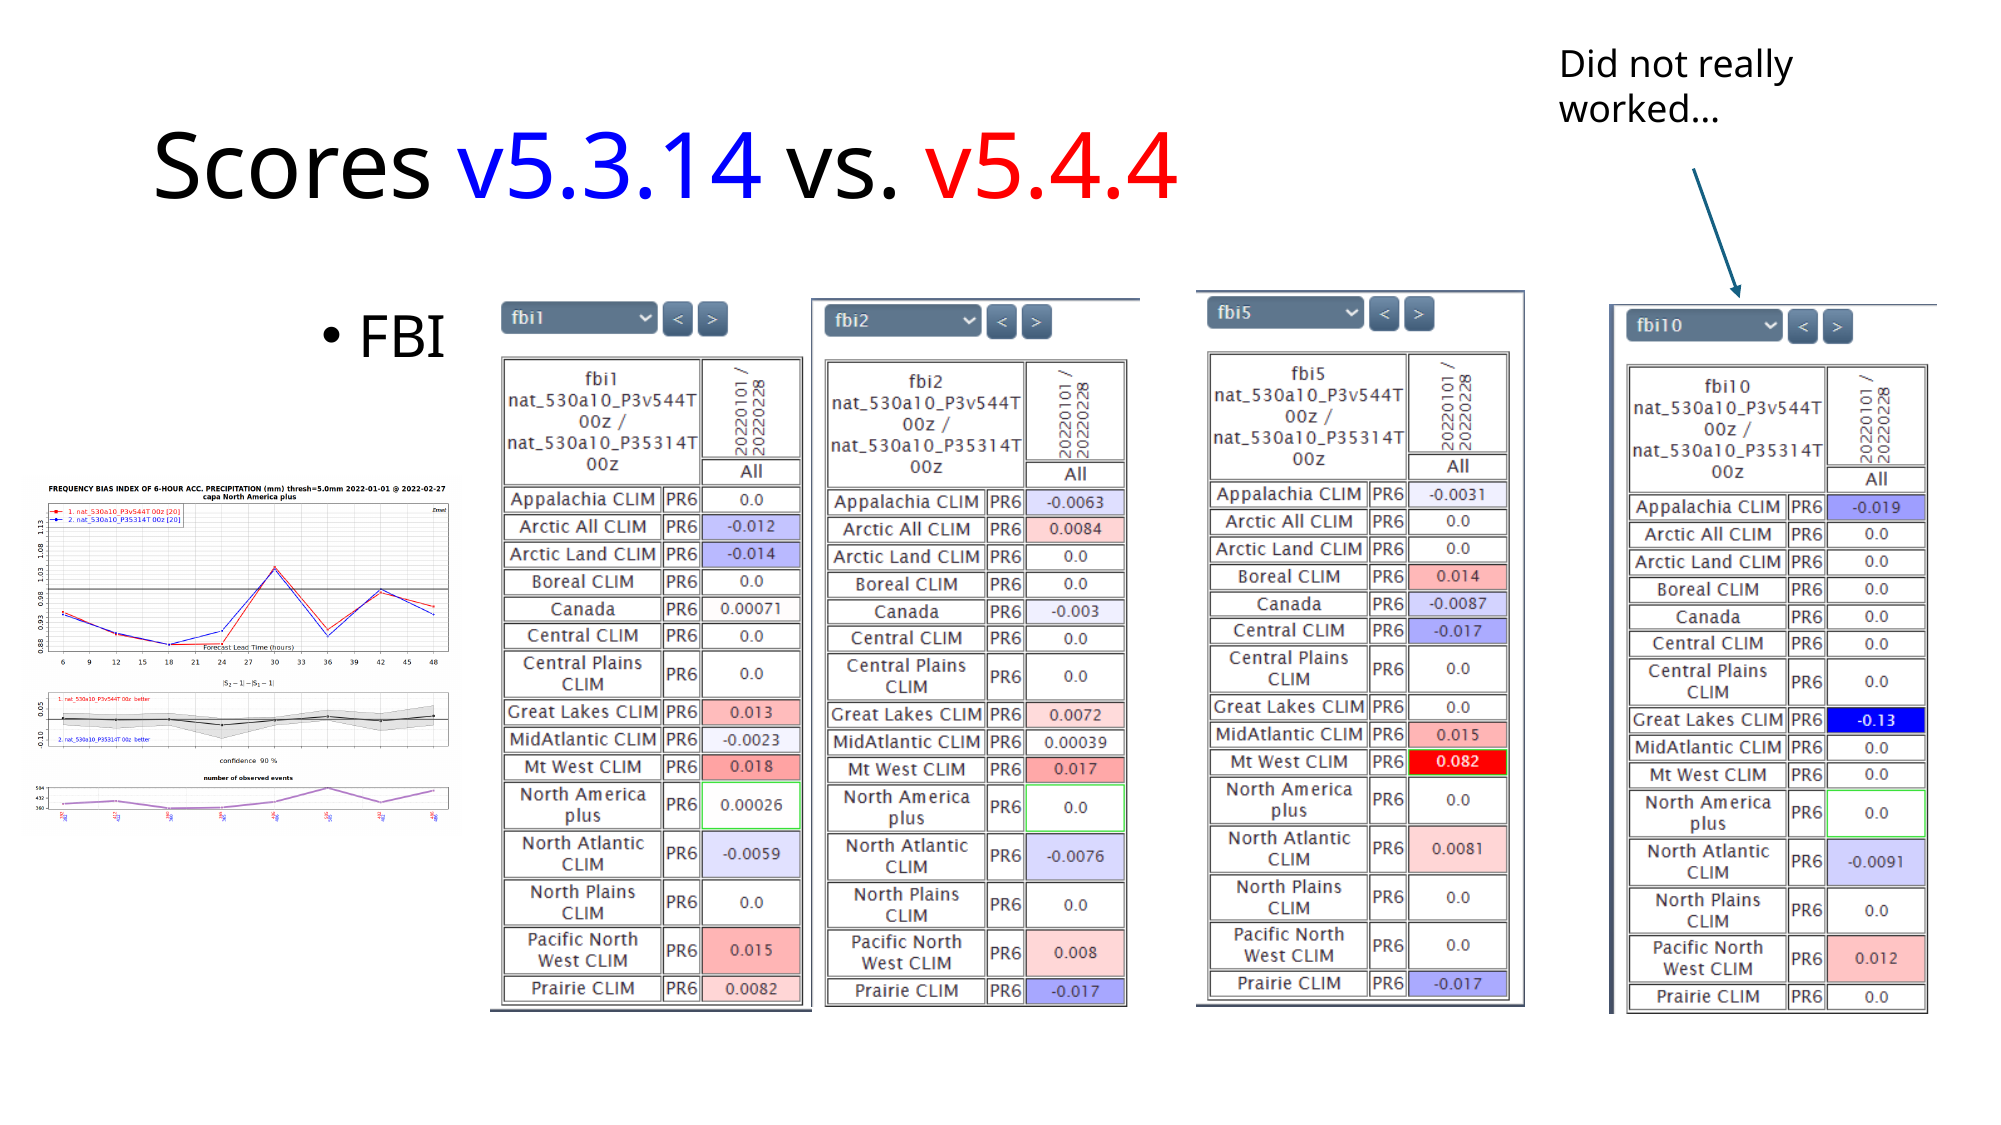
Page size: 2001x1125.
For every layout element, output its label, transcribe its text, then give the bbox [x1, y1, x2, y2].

title Scores v5.3.14 vs. v5.4.4 [137, 59, 1863, 278]
text_box Did not really worked… [1543, 32, 1937, 138]
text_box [1692, 168, 1741, 299]
picture [1608, 303, 1938, 1014]
picture [1195, 290, 1525, 1008]
picture [20, 474, 463, 837]
list FBI [306, 299, 938, 1014]
picture [489, 297, 1140, 1013]
